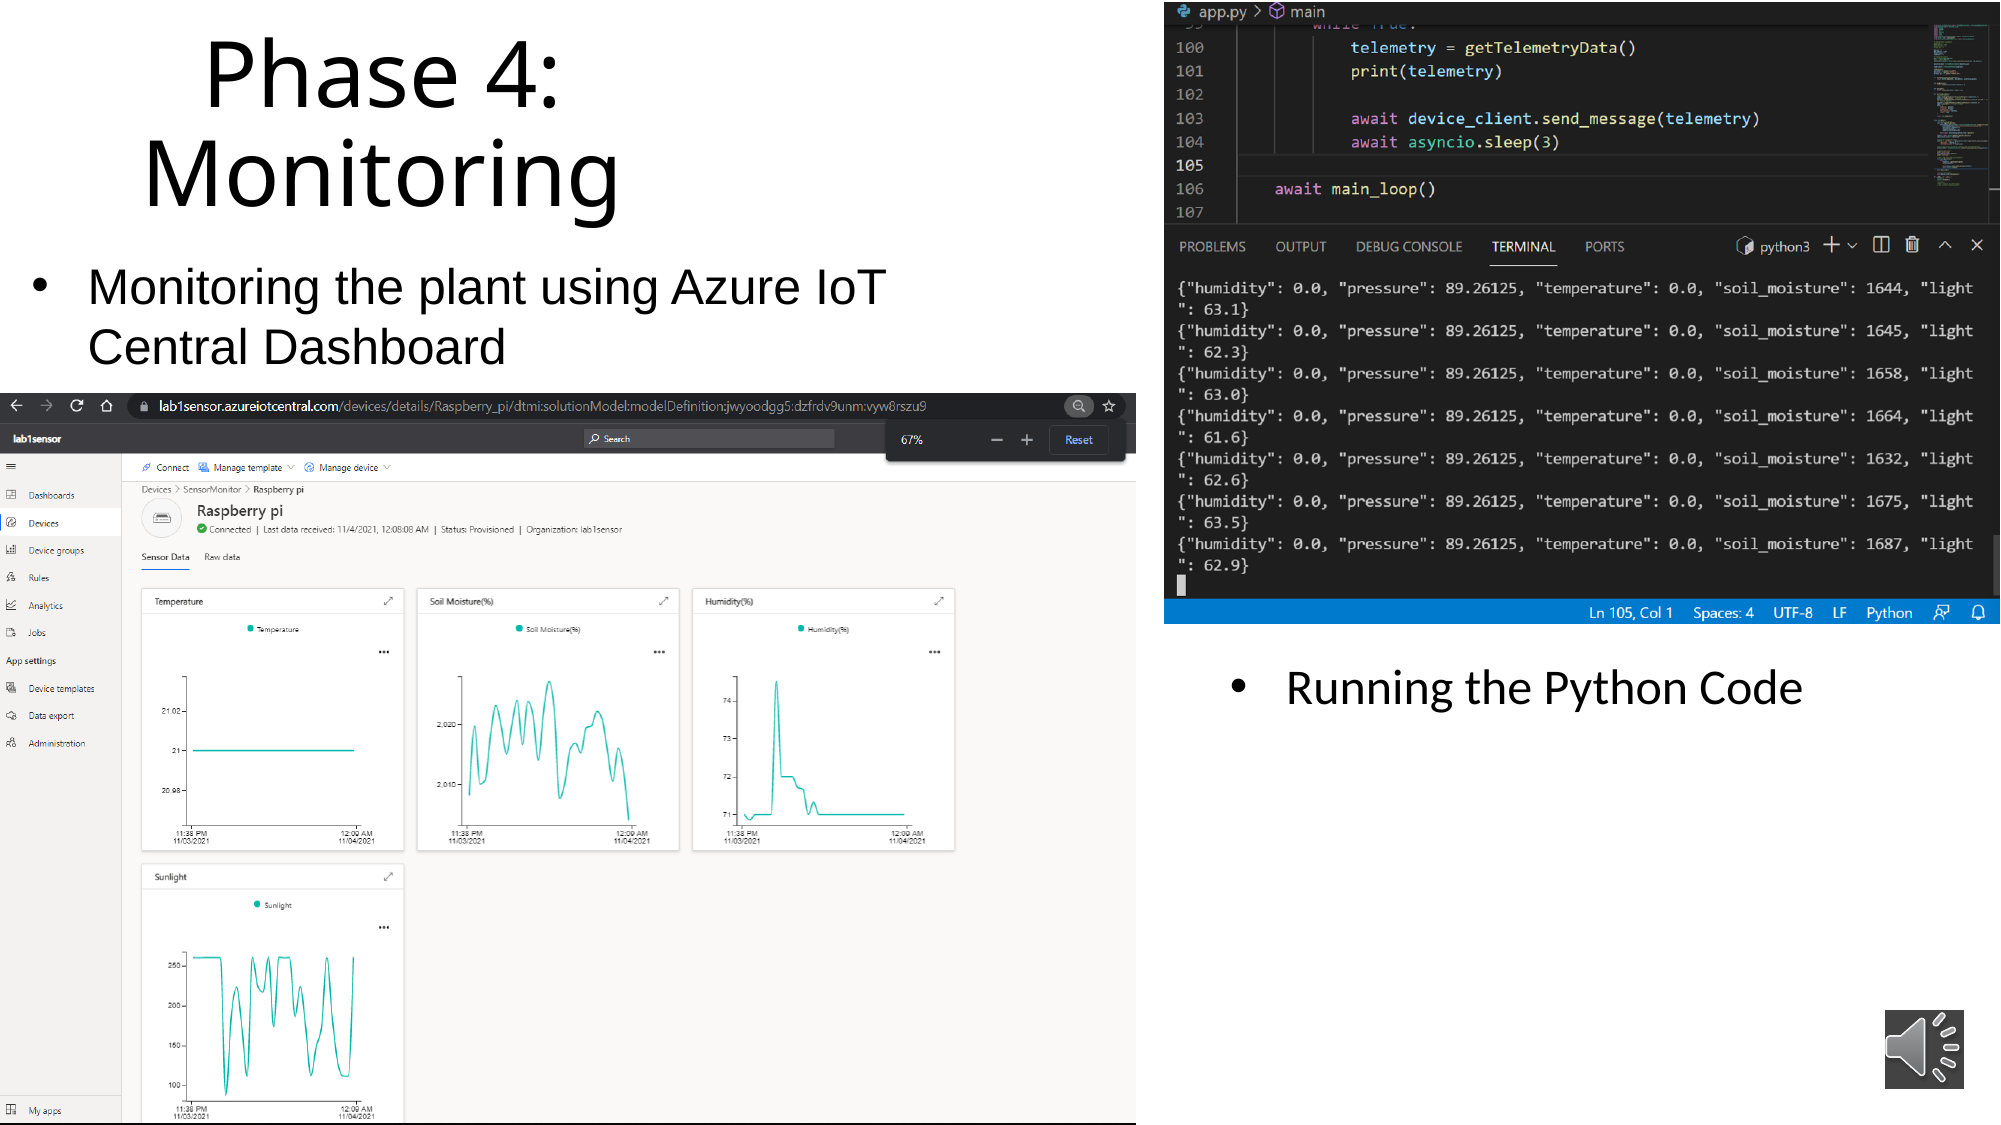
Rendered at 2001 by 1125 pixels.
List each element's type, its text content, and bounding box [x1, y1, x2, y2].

subtitle Monitoring the plant using Azure IoT Central Dashboard [16, 186, 930, 393]
picture [1884, 1009, 1965, 1090]
text_box Running the Python Code [1214, 653, 2000, 723]
picture [0, 393, 1136, 1125]
picture [1164, 2, 2000, 624]
title Phase 4: Monitoring [0, 0, 765, 234]
